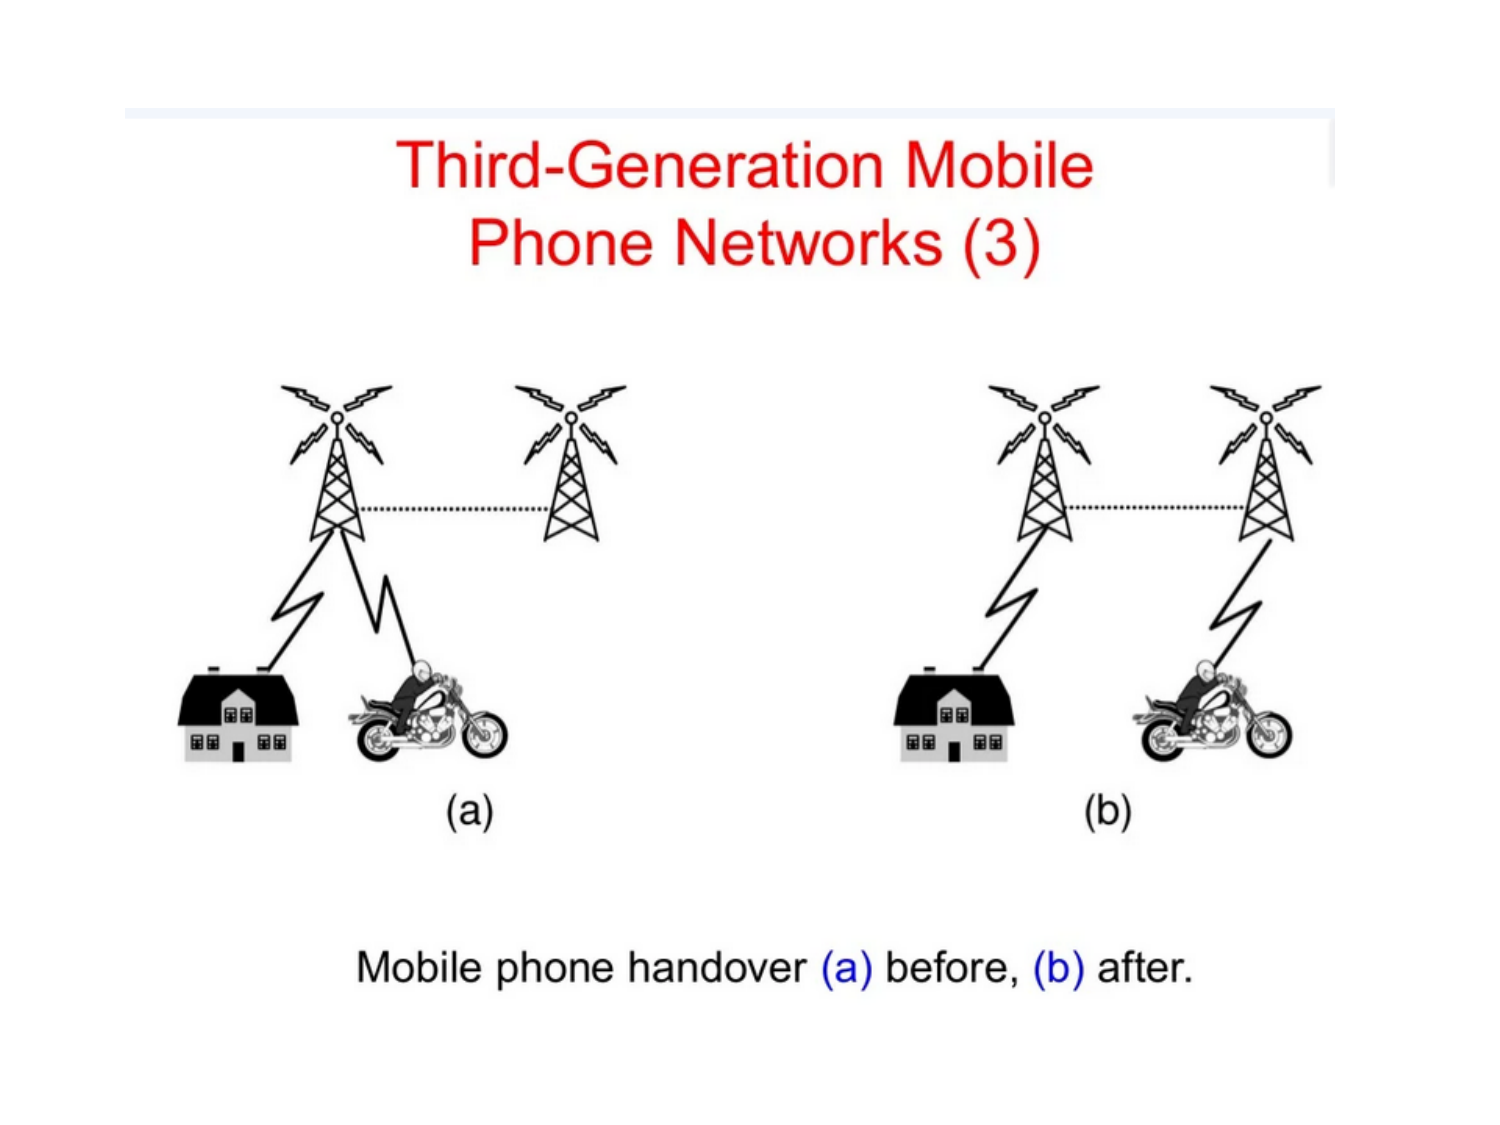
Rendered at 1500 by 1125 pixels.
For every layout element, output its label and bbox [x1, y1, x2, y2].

picture [124, 108, 1336, 1036]
